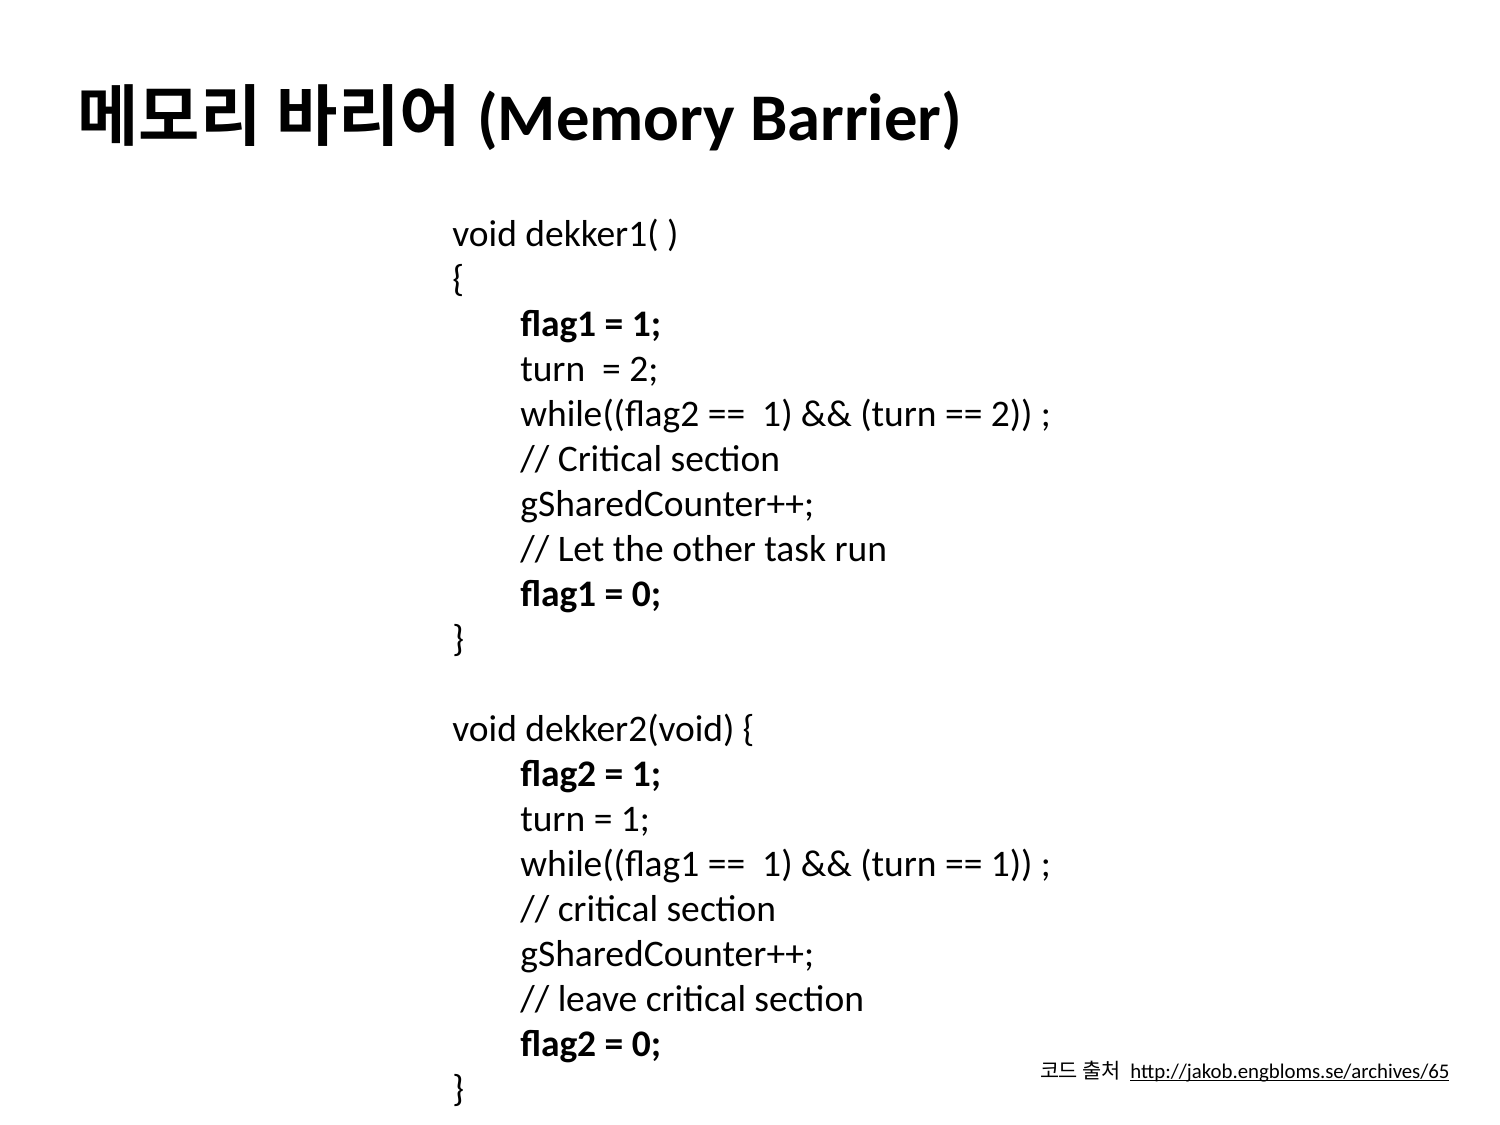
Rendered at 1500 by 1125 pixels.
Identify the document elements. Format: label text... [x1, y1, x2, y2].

text_box 코드 출처 http://jakob.engbloms.se/archives/65 [1024, 1049, 1479, 1091]
text_box void dekker1( ) { flag1 = 1; turn = 2; while((flag2 == 1) && (turn == 2)) ; // Critical section gSharedCounter++; // Let the other task run flag1 = 0; } void dekker2(void) { flag2 = 1; turn = 1; while((flag1 == 1) && (turn == 1)) ; // critical section gSharedCounter++; // leave critical section flag2 = 0; } [437, 201, 1125, 1125]
text_box 메모리 바리어(Memory Barrier) [62, 66, 1400, 163]
